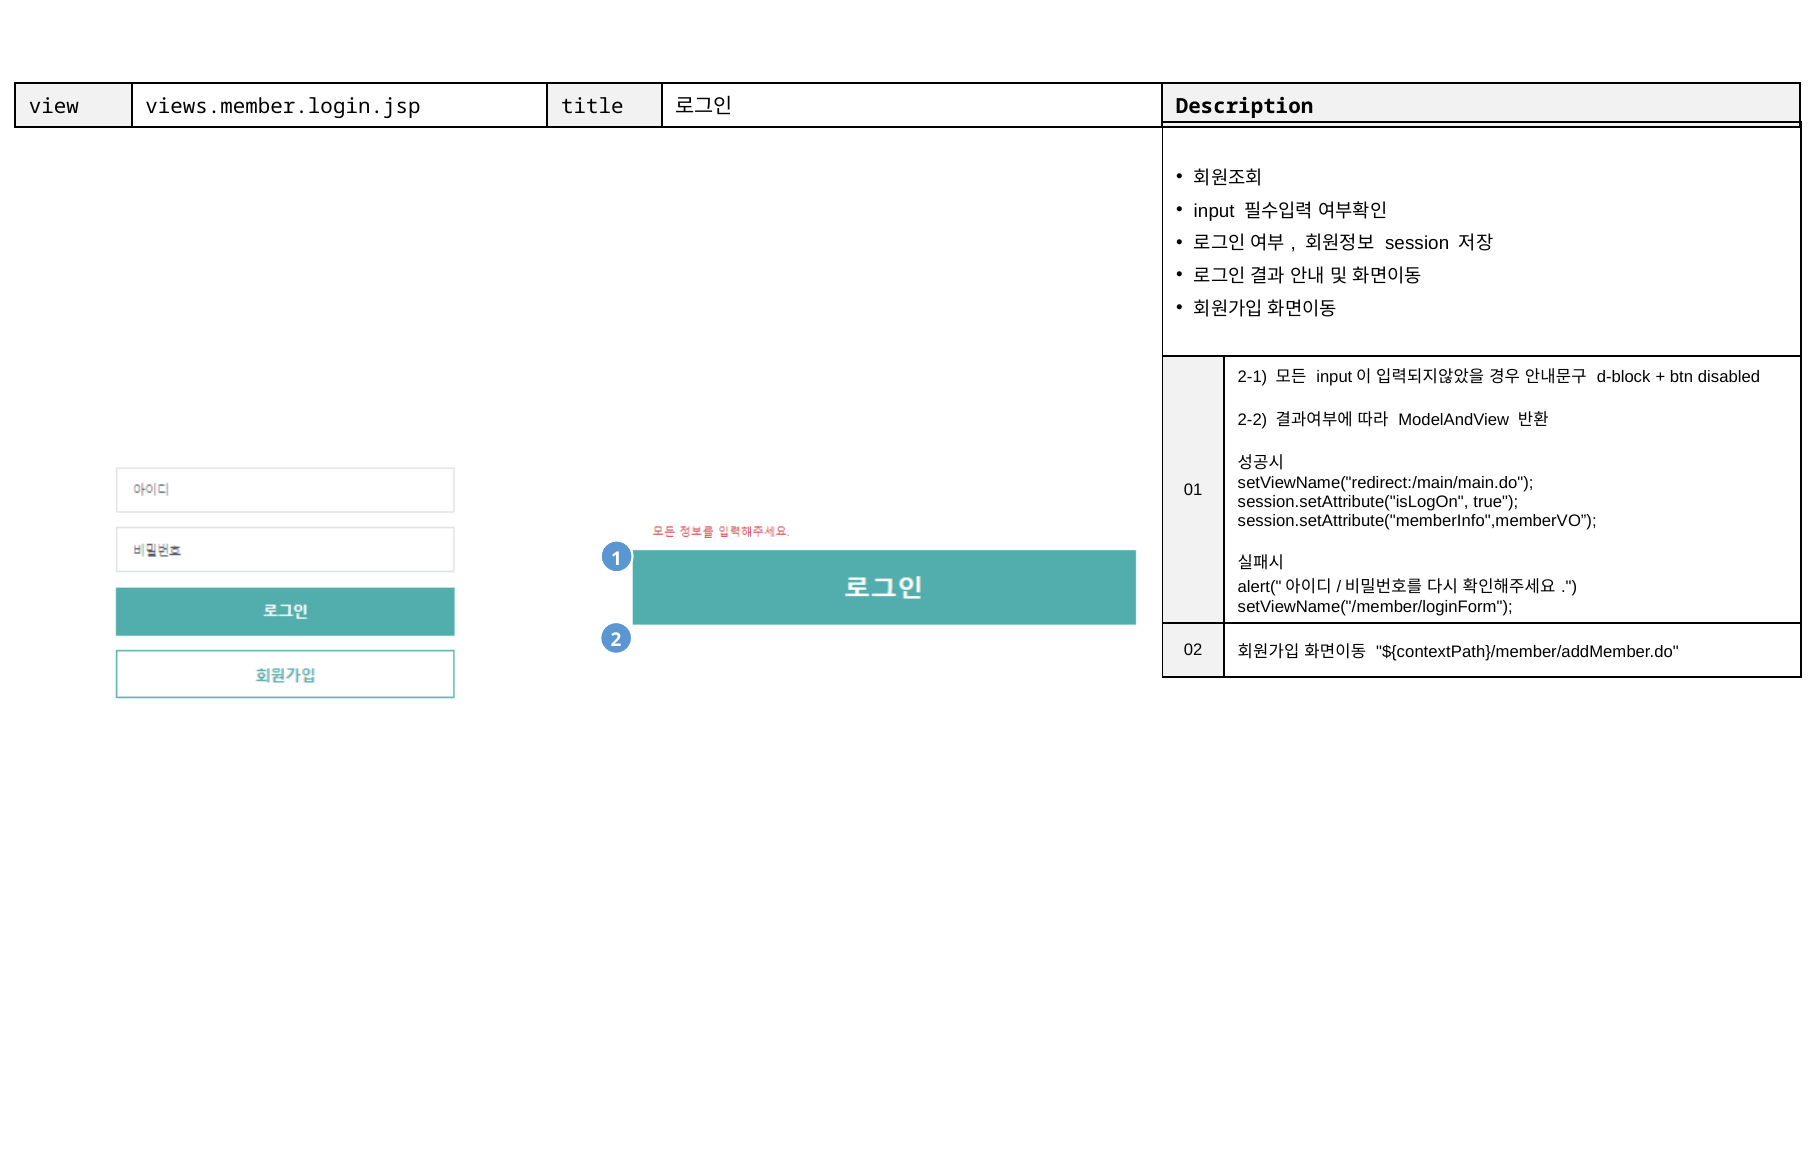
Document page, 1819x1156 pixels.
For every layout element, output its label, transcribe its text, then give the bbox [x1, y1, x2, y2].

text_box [595, 620, 638, 659]
table_header 로그인 [663, 84, 1161, 126]
table_cell 회원가입 화면이동 "${contextPath}/member/addMember.do" [1225, 624, 1800, 676]
table_cell 2-1) 모든 input이 입력되지않았을 경우 안내문구 d-block + btn disabled 2-2) 결과여부에 따라 ModelAndView 반환 성공시 setViewName("redirect:/main/main.do"); session.setAttribute("isLogOn", true"); session.setAttribute("memberInfo",memberVO”); 실패시 alert("아이디/비밀번호를 다시 확인해주세요.") setViewName("/member/loginForm"); [1225, 357, 1800, 622]
table_cell 01 [1163, 357, 1223, 622]
table_header 회원조회 input 필수입력 여부확인 로그인 여부, 회원정보 session 저장 로그인 결과 안내 및 화면이동 회원가입 화면이동 [1163, 123, 1800, 355]
table_header view [16, 84, 131, 126]
table_header views.member.login.jsp [133, 84, 546, 126]
table_header title [548, 84, 661, 126]
picture [626, 514, 1139, 631]
picture [46, 428, 579, 728]
table_header Description [1163, 84, 1799, 121]
table_cell 02 [1163, 624, 1223, 676]
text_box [595, 538, 638, 578]
